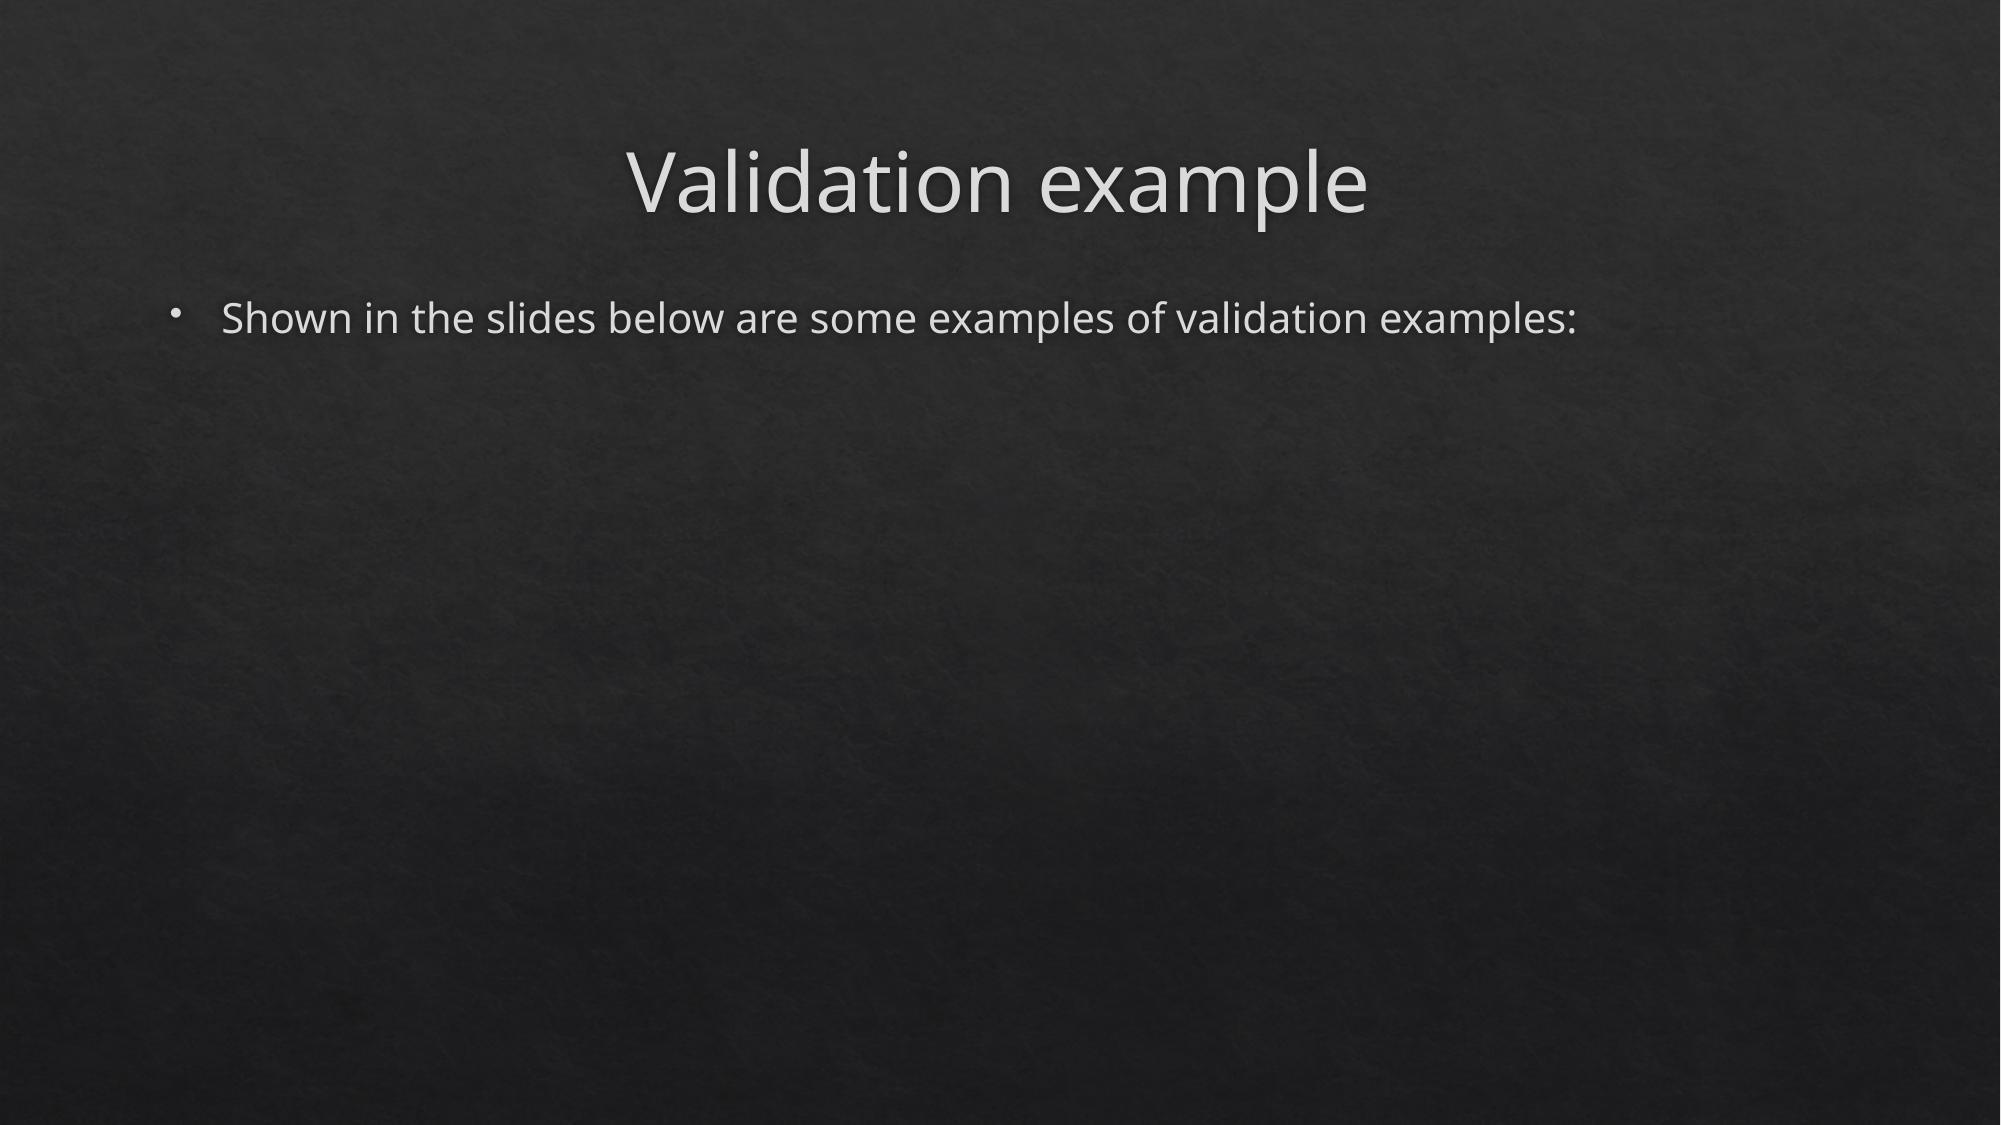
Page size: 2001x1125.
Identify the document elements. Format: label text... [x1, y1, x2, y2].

title Validation example [149, 99, 1849, 260]
list Shown in the slides below are some examples of validation examples: [149, 284, 1849, 950]
